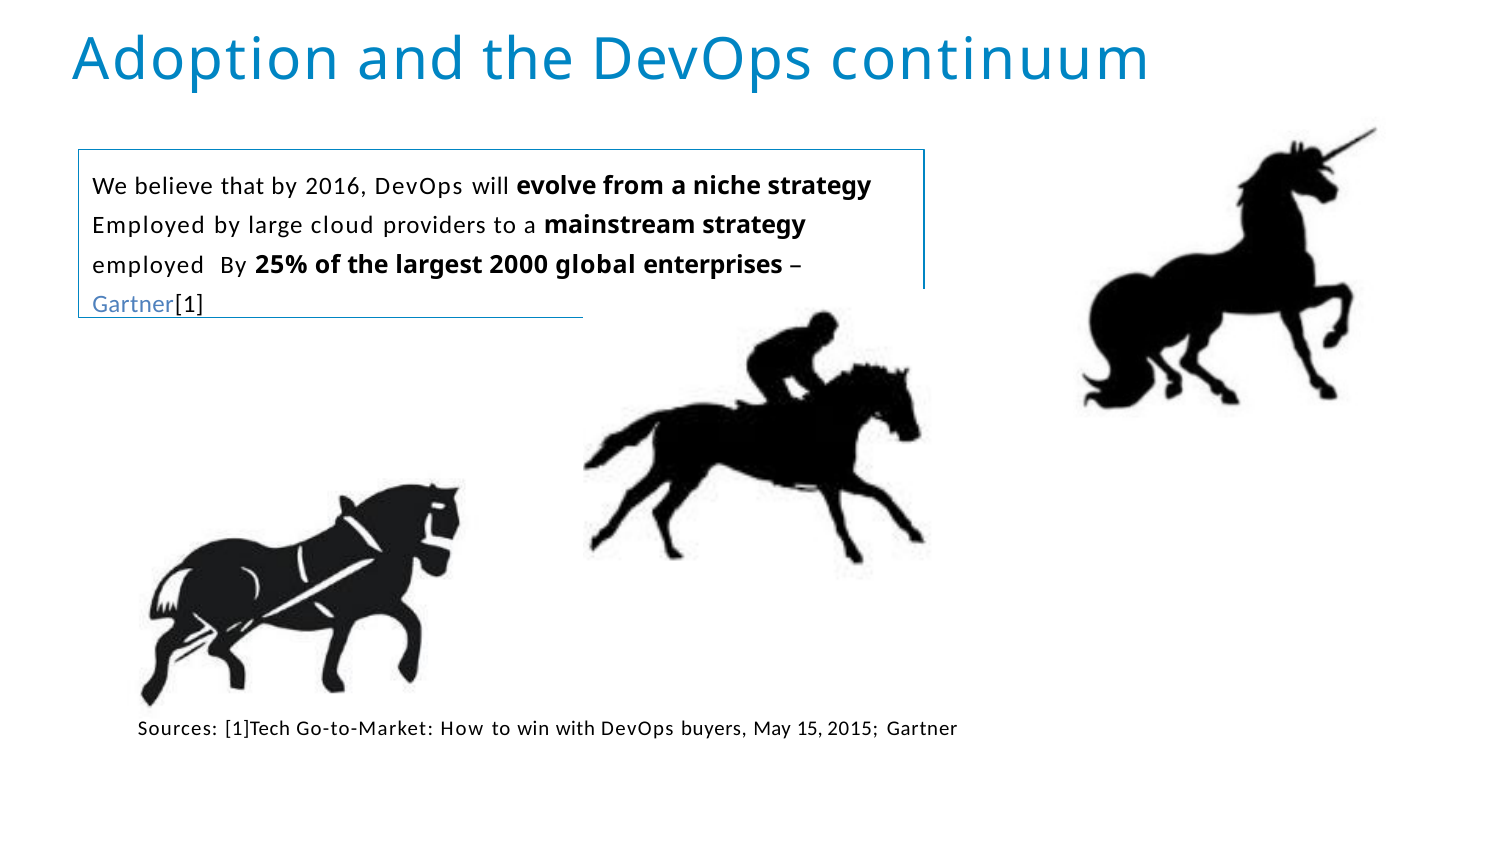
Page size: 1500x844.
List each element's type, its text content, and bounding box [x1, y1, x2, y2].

title Adoption and the DevOps continuum [72, 21, 1428, 163]
text_box Sources: [1]Tech Go-to-Market: How to win with DevOps buyers, May 15, 2015; Gartner [135, 714, 973, 740]
text_box [127, 467, 483, 728]
text_box We believe that by 2016, DevOps will evolve from a niche strategy Employed by large cloud providers to a mainstream strategy employed By 25% of the largest 2000 global enterprises – Gartner[1] [78, 163, 925, 318]
text_box [1073, 92, 1389, 424]
text_box [583, 289, 946, 653]
